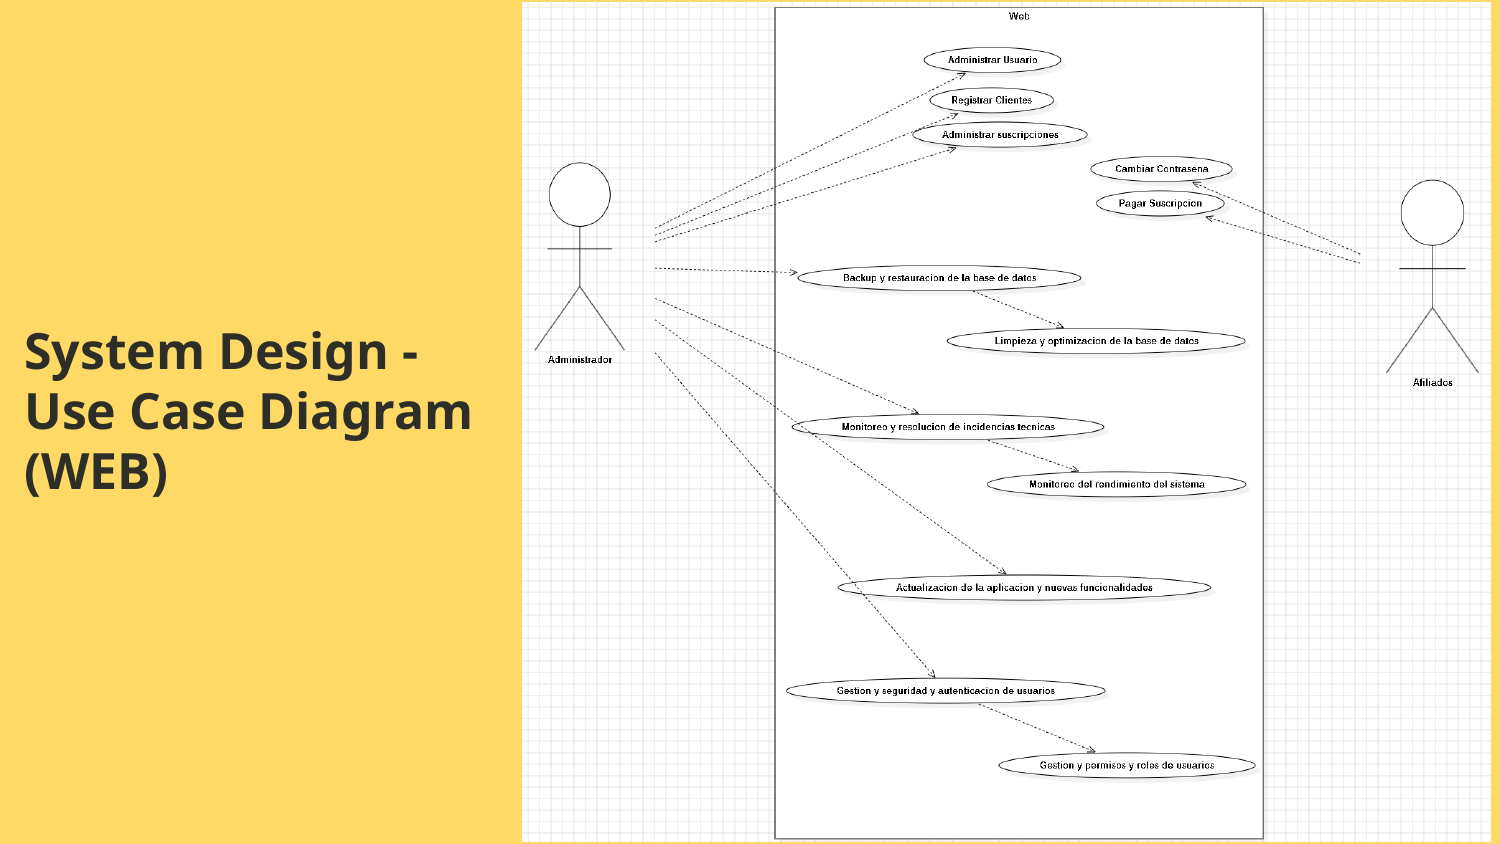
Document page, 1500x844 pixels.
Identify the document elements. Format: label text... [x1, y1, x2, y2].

picture [522, 1, 1491, 842]
title System Design - Use Case Diagram (WEB) [9, 282, 508, 516]
